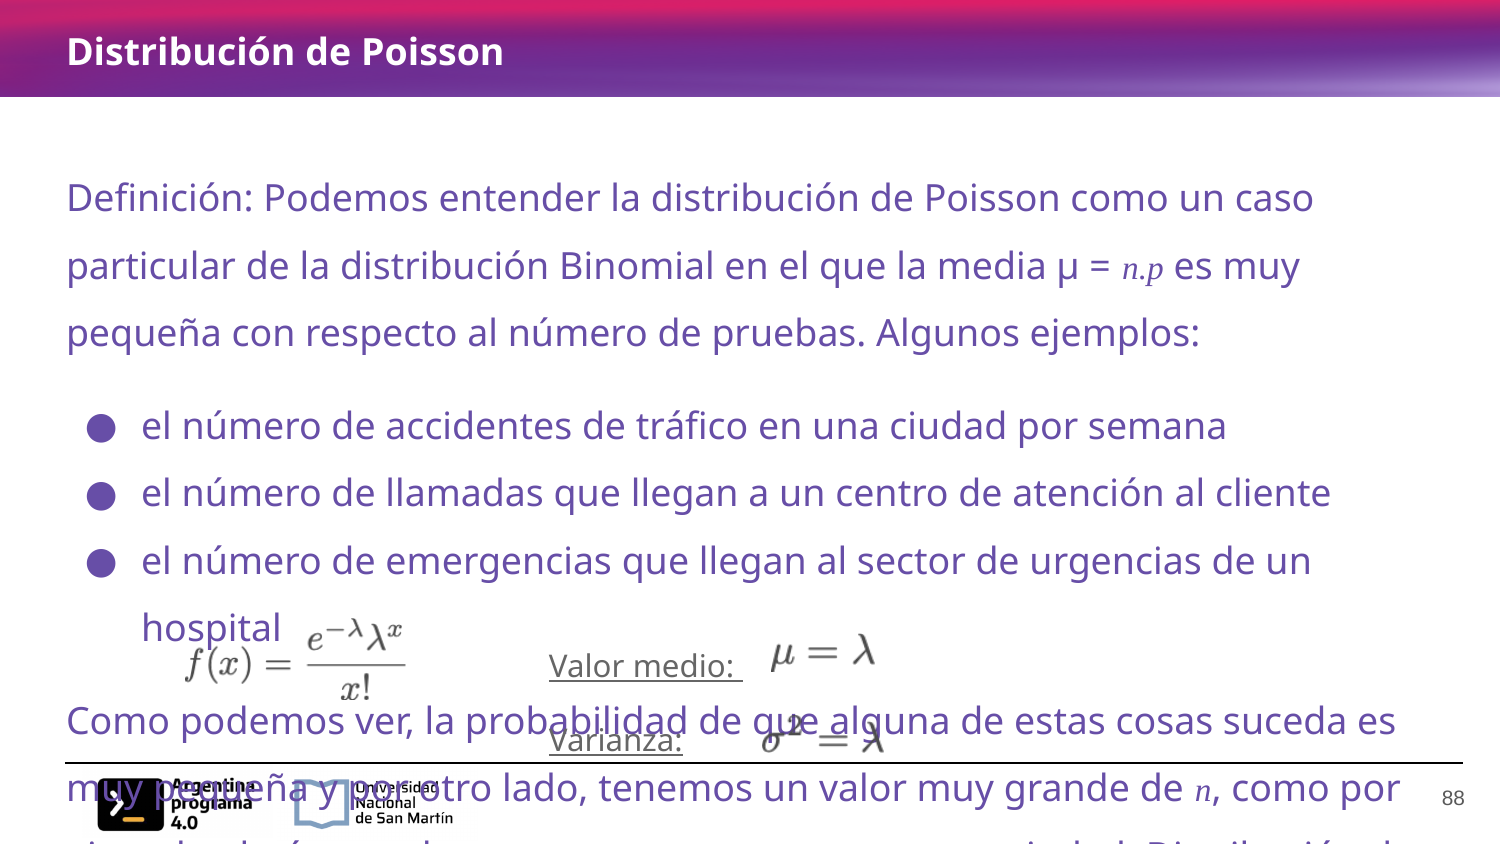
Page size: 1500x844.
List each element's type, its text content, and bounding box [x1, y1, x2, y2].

picture [277, 767, 478, 841]
text_box Valor medio: [533, 625, 1026, 699]
list Definición: Podemos entender la distribución de Poisson como un caso particular de la distribución Binomial en el que la media µ = n.p es muy pequeña con respecto al número de pruebas. Algunos ejemplos: el número de accidentes de tráfico en una ciudad por semana el número de llamadas que llegan a un centro de atención al cliente el número de emergencias que llegan al sector de urgencias de un hospital Como podemos ver, la probabilidad de que alguna de estas cosas suceda es muy pequeña y por otro lado, tenemos un valor muy grande de n, como por ejemplo el número de personas que tenemos en una ciudad. Distribución de los "sucesos raros". [51, 136, 1449, 750]
title Distribución de Poisson [51, 12, 1449, 88]
picture [762, 714, 885, 754]
picture [82, 764, 273, 838]
picture [184, 618, 406, 700]
picture [0, 0, 1500, 97]
text_box Varianza: [533, 699, 771, 773]
picture [771, 633, 876, 673]
slide_number ‹#› [1389, 764, 1480, 830]
